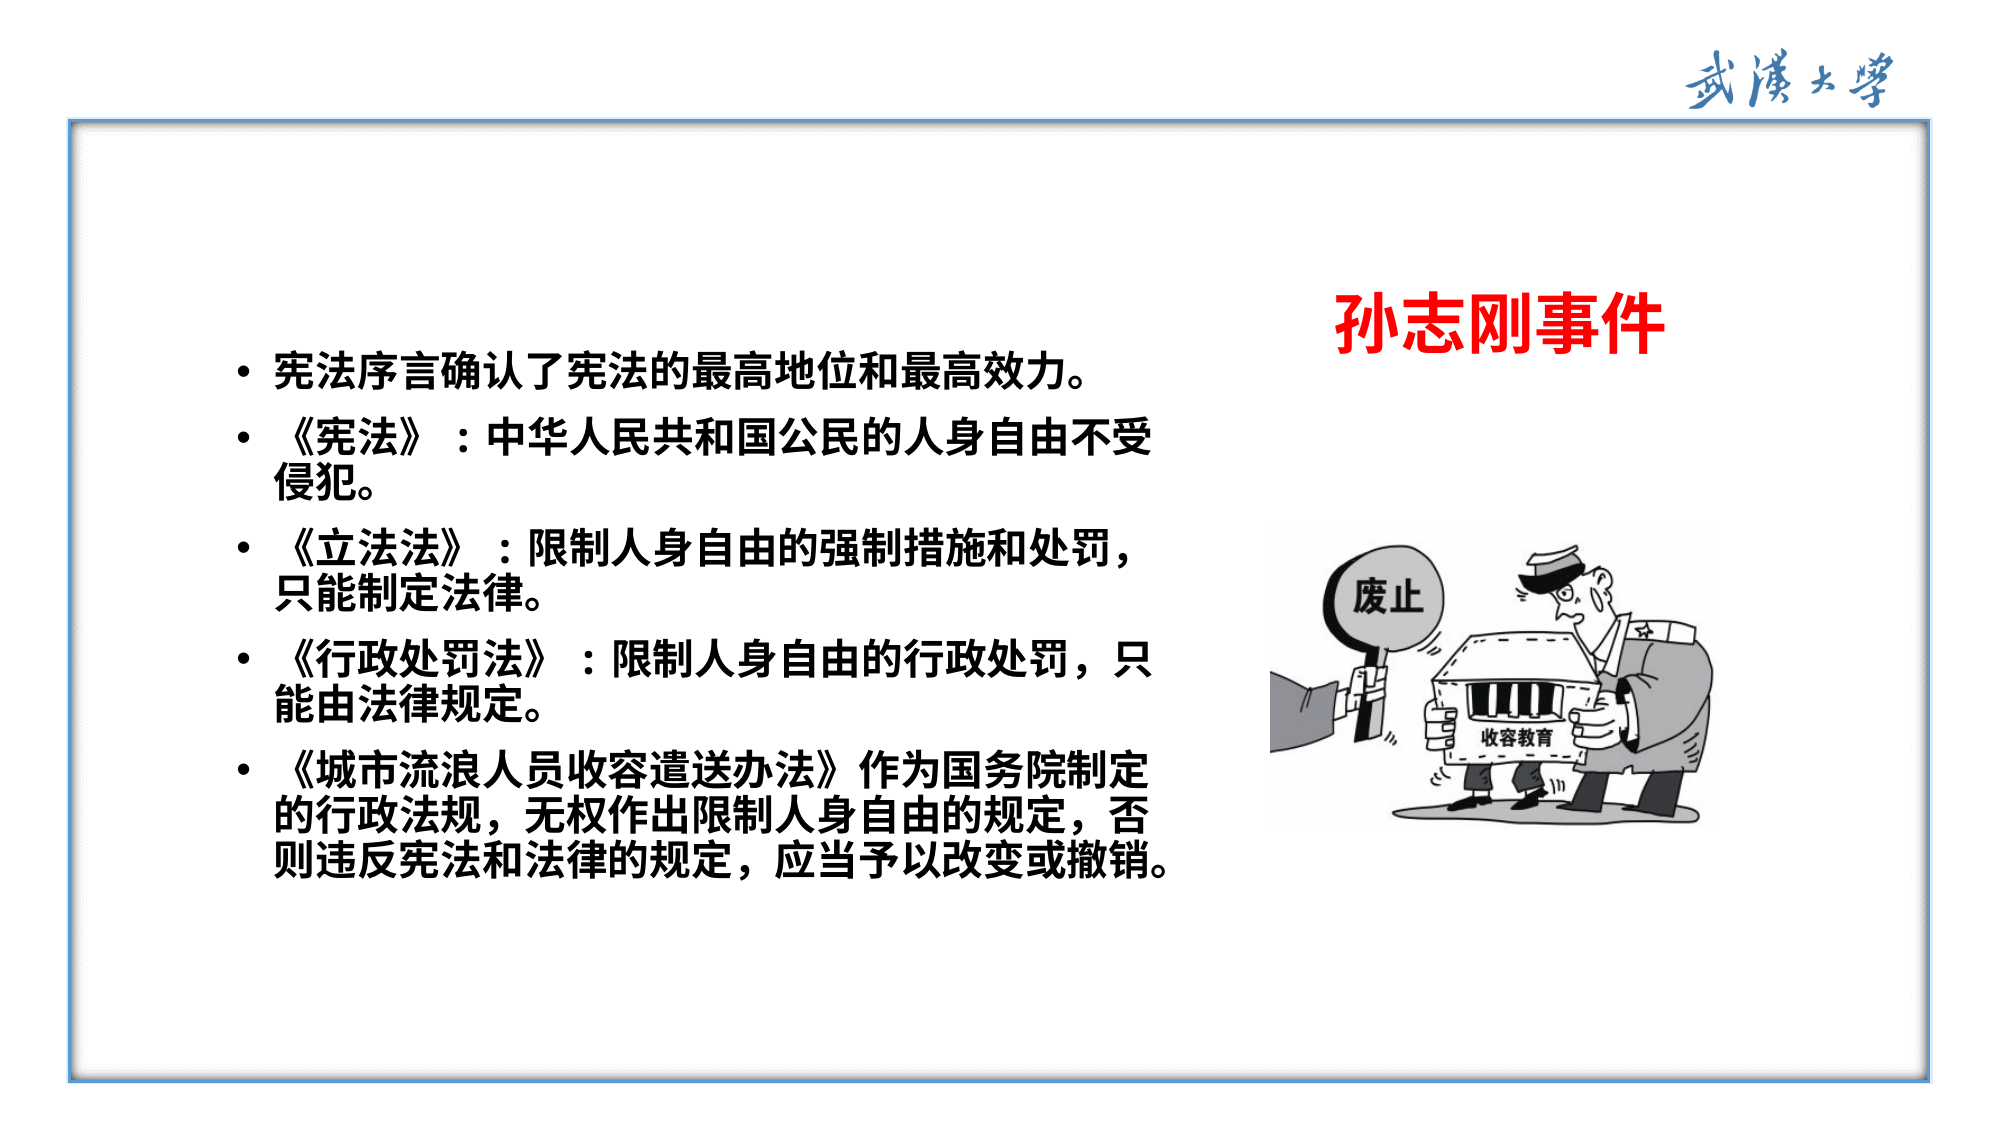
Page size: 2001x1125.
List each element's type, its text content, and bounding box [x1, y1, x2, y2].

list 宪法序言确认了宪法的最高地位和最高效力。 《宪法》:中华人民共和国公民的人身自由不受侵犯。 《立法法》:限制人身自由的强制措施和处罚，只能制定法律。 《行政处罚法》:限制人身自由的行政处罚，只能由法律规定。 《城市流浪人员收容遣送办法》作为国务院制定的行政法规，无权作出限制人身自由的规定，否则违反宪法和法律的规定，应当予以改变或撤销。 [221, 343, 1180, 1110]
picture [66, 117, 1933, 1084]
title 孙志刚事件 [1319, 283, 2000, 389]
